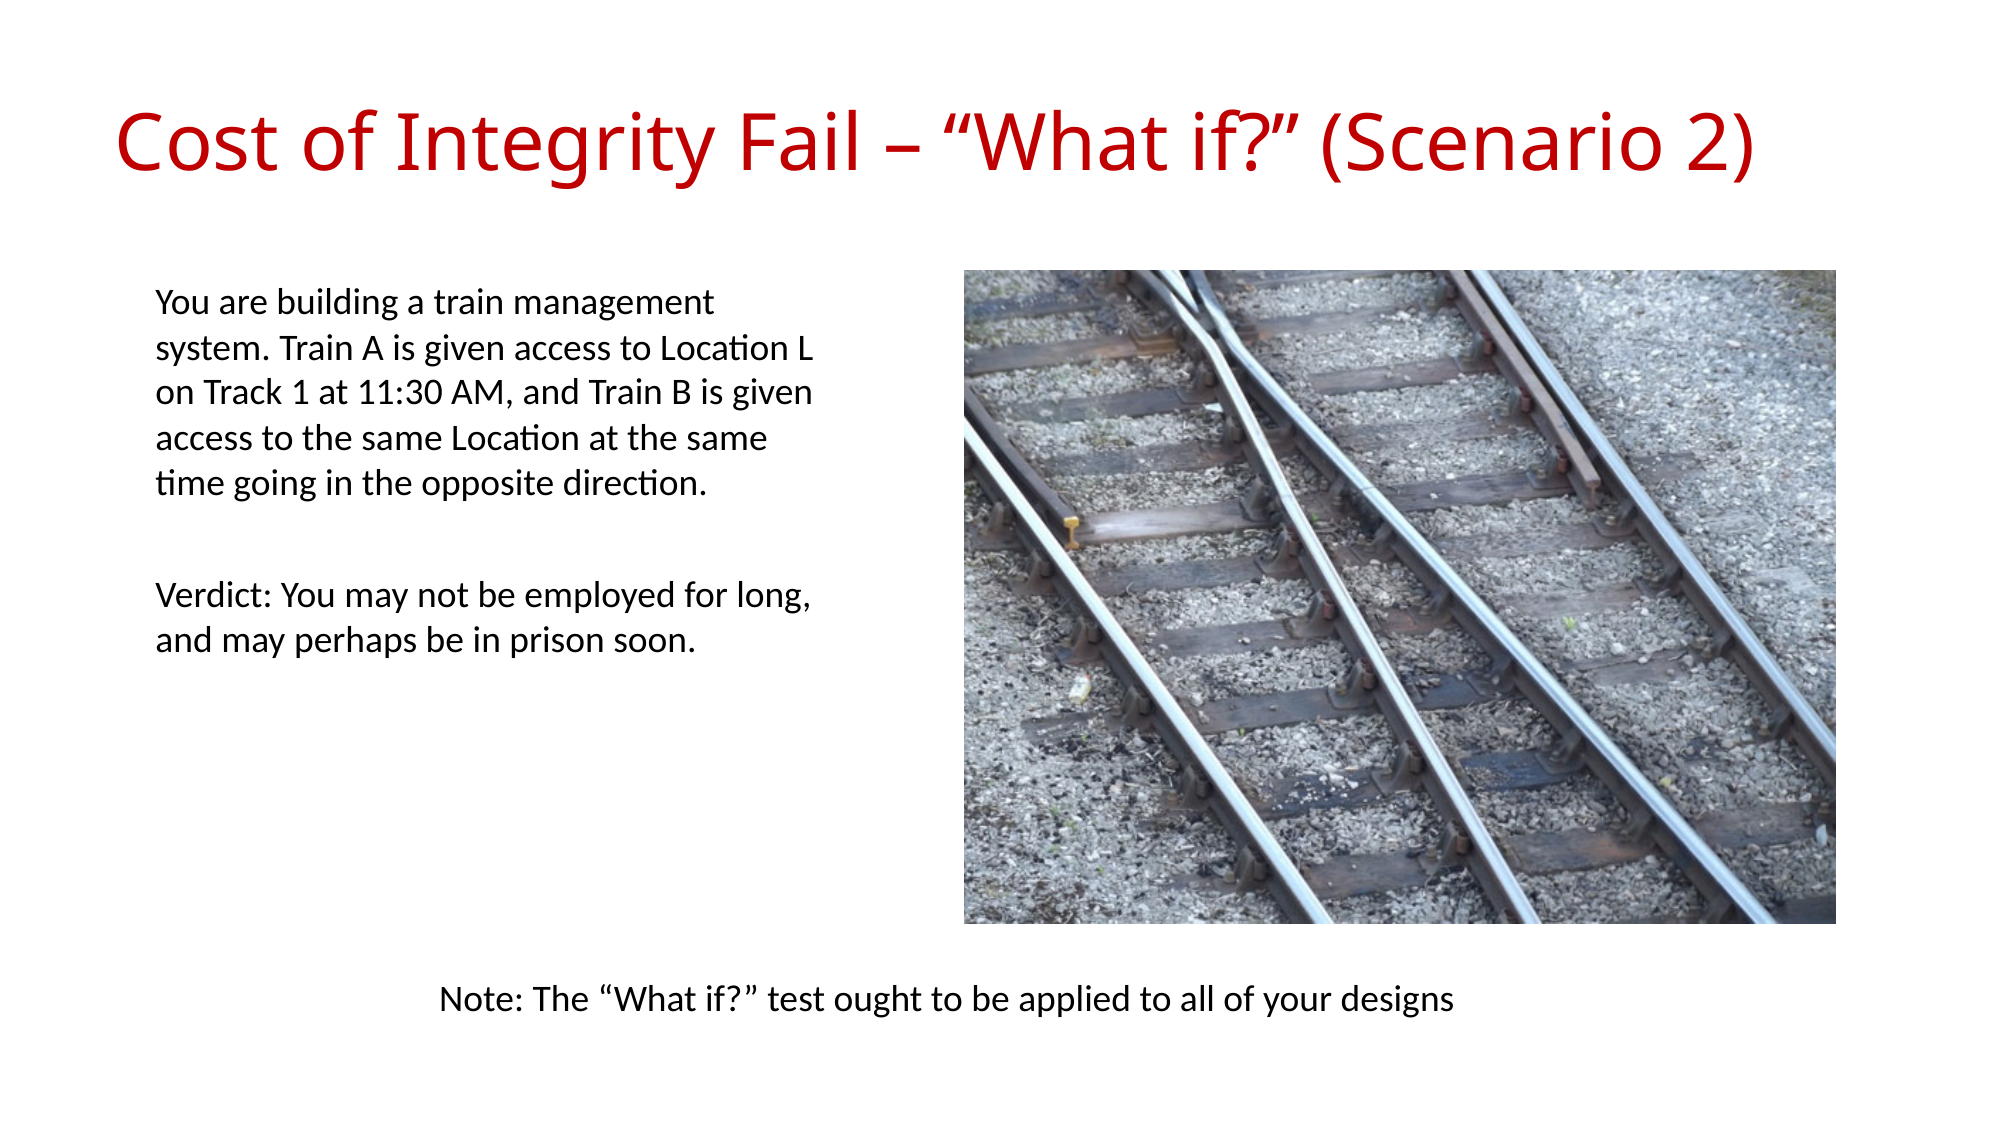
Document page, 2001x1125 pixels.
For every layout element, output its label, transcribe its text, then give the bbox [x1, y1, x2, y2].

text_box You are building a train management system. Train A is given access to Location L on Track 1 at 11:30 AM, and Train B is given access to the same Location at the same time going in the opposite direction. [140, 270, 835, 510]
title Cost of Integrity Fail – “What if?” (Scenario 2) [99, 45, 1907, 233]
text_box Verdict: You may not be employed for long, and may perhaps be in prison soon. [140, 562, 835, 668]
picture [964, 269, 1836, 924]
text_box Note: The “What if?” test ought to be applied to all of your designs [424, 966, 1543, 1027]
